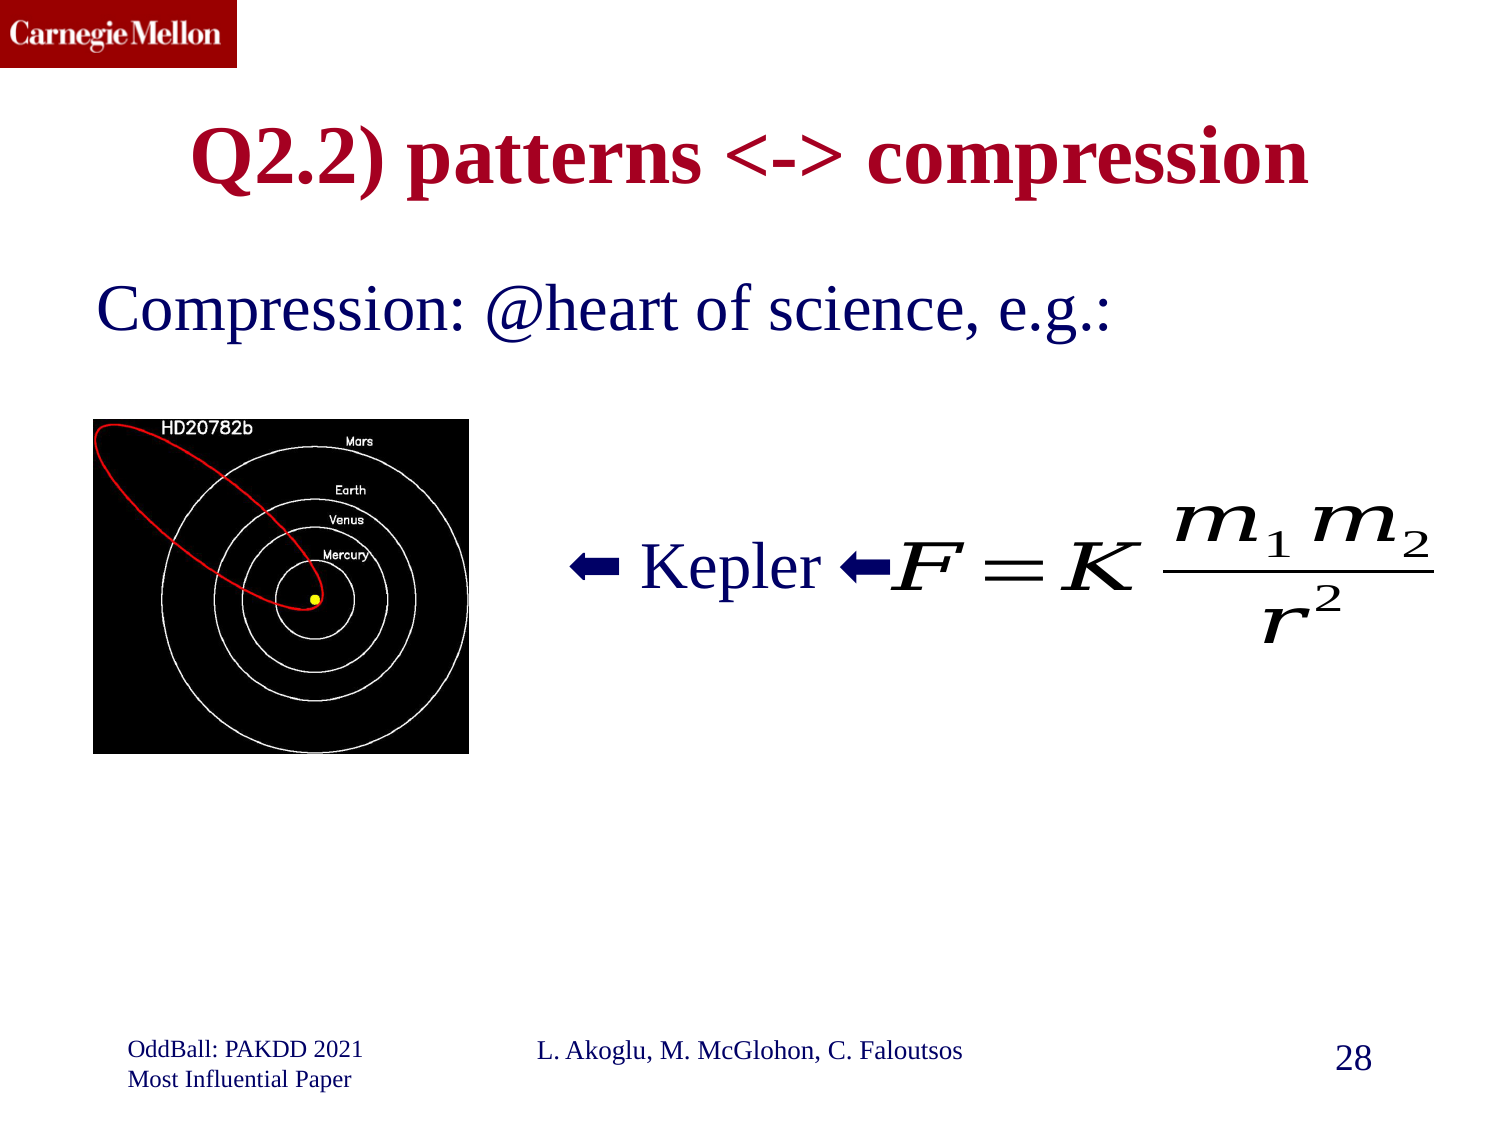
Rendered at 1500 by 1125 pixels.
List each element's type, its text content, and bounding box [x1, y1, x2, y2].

title Q2.2) patterns <-> compression [112, 99, 1388, 213]
text_box Compression: @heart of science, e.g.: [81, 256, 1130, 352]
slide_number 28 [1074, 1024, 1388, 1101]
footer L. Akoglu, M. McGlohon, C. Faloutsos [512, 1024, 988, 1101]
slide_number OddBall: PAKDD 2021 Most Influential Paper [112, 1024, 426, 1101]
picture [92, 419, 470, 754]
text_box ⬅️ Kepler ⬅️ [552, 514, 910, 610]
picture [0, 0, 237, 68]
